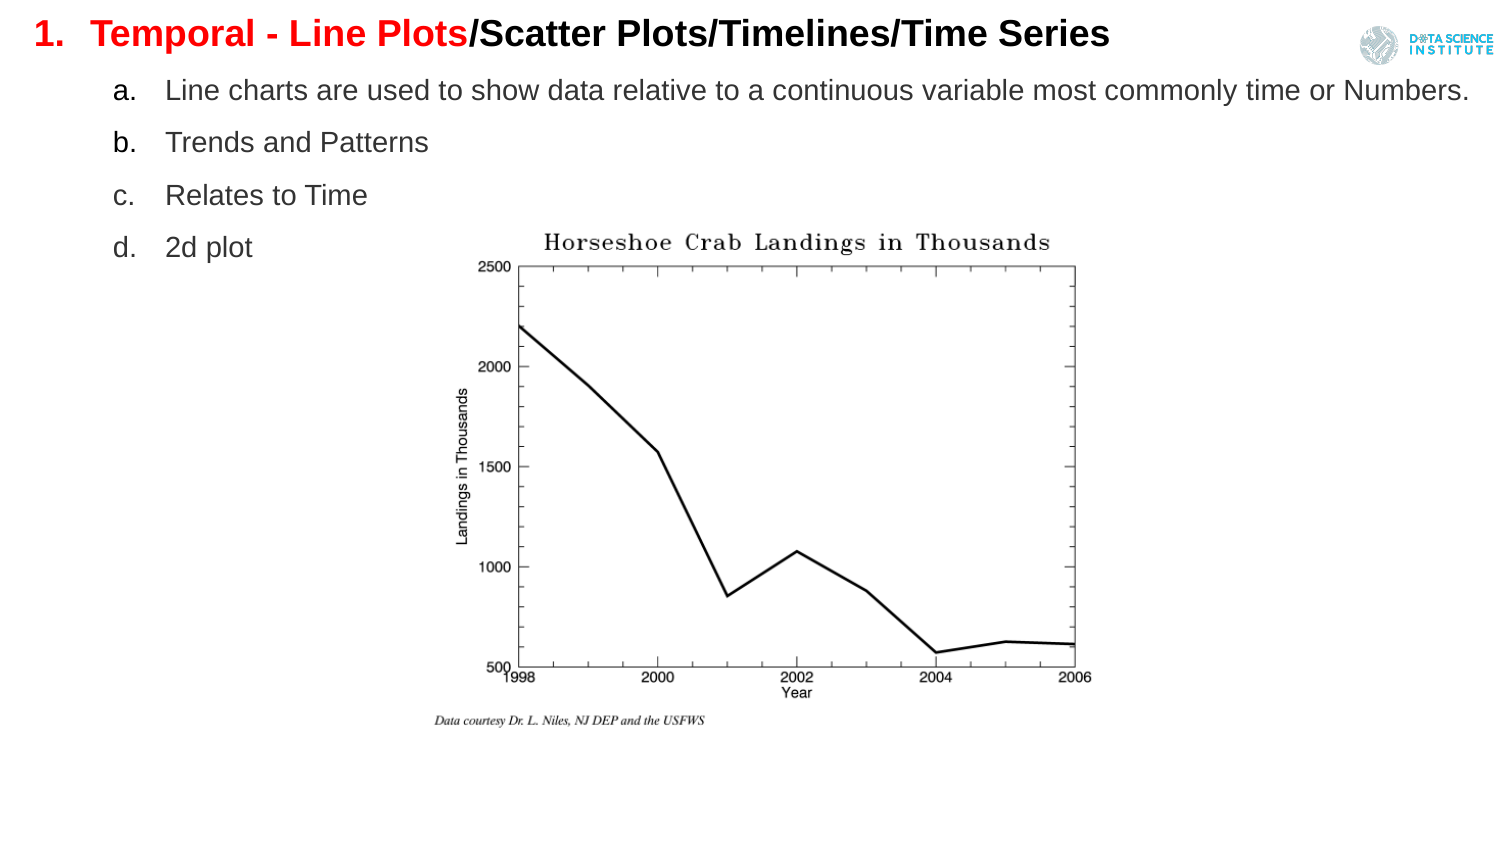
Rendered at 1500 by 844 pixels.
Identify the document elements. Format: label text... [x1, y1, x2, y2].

picture [1353, 0, 1500, 92]
picture [416, 226, 1132, 738]
text_box Temporal - Line Plots/Scatter Plots/Timelines/Time Series Line charts are used to show data relative to a continuous variable most commonly time or Numbers. Trends and Patterns Relates to Time 2d plot [0, 0, 1351, 73]
